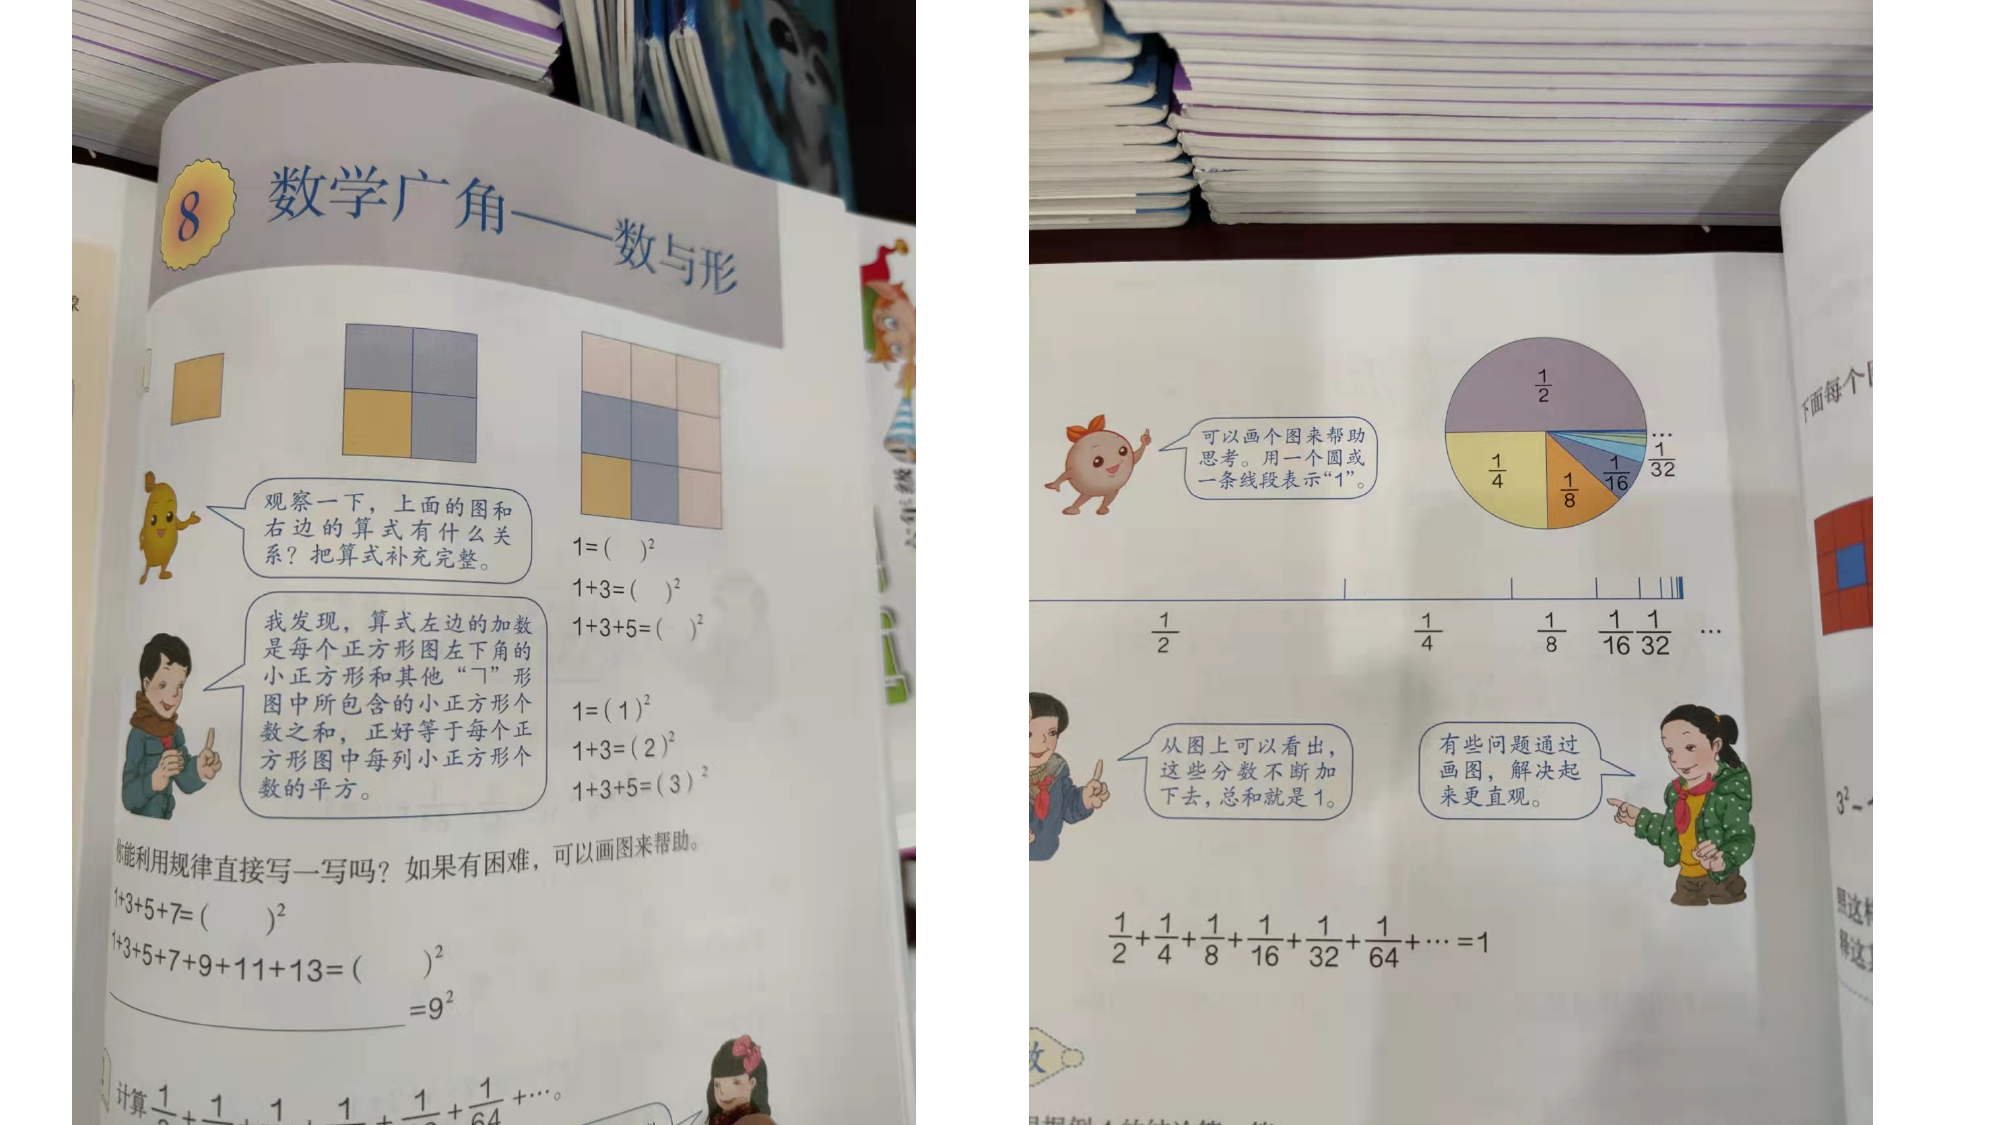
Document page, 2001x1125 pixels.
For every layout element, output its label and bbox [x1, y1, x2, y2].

picture [72, 0, 916, 1125]
picture [1029, 0, 1873, 1125]
